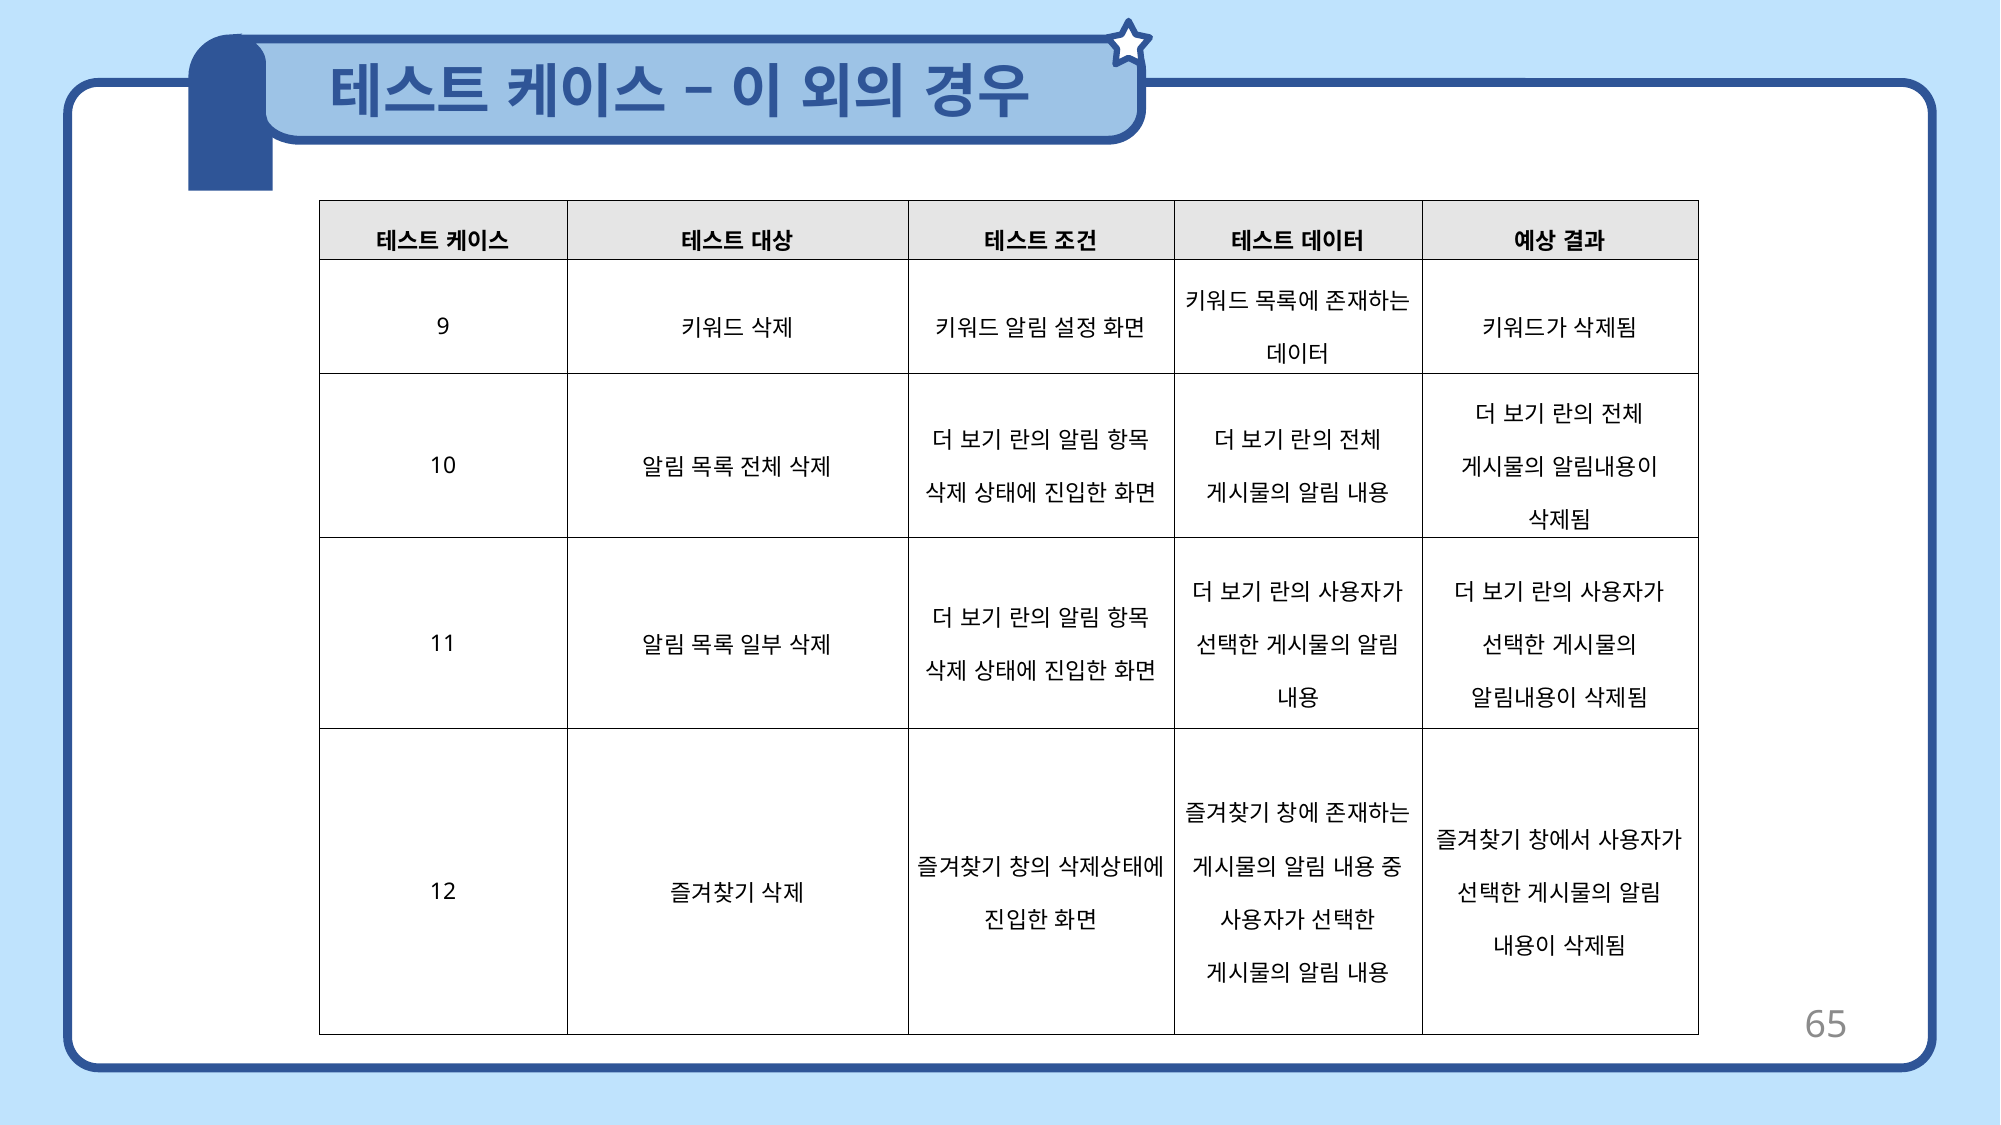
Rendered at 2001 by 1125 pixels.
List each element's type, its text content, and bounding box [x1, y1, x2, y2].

text_box [1106, 19, 1151, 66]
table_cell 알림 목록 일부 삭제 [568, 538, 908, 728]
table_cell 키워드가 삭제됨 [1423, 260, 1698, 373]
table_cell 더 보기 란의 알림 항목 삭제 상태에 진입한 화면 [909, 538, 1174, 728]
table_cell 더 보기 란의 전체 게시물의 알림내용이 삭제됨 [1423, 374, 1698, 537]
table_cell 9 [320, 260, 567, 373]
table_header 테스트 데이터 [1175, 201, 1422, 259]
table_cell 즐겨찾기 창에서 사용자가 선택한 게시물의 알림 내용이 삭제됨 [1423, 729, 1698, 995]
table_cell 키워드 삭제 [568, 260, 908, 373]
table_cell 10 [320, 374, 567, 537]
table_cell 12 [320, 729, 567, 1034]
table_cell 더 보기 란의 사용자가 선택한 게시물의 알림내용이 삭제됨 [1423, 538, 1698, 728]
slide_number 65 [1412, 995, 1863, 1056]
table_header 예상 결과 [1423, 201, 1698, 259]
table_cell 즐겨찾기 창의 삭제상태에 진입한 화면 [909, 729, 1174, 1034]
table_header 테스트 케이스 [320, 201, 567, 259]
table_cell 11 [320, 538, 567, 728]
text_box 테스트 케이스 – 이 외의 경우 [238, 37, 1143, 142]
text_box [191, 37, 270, 188]
table_cell 즐겨찾기 창에 존재하는 게시물의 알림 내용 중 사용자가 선택한 게시물의 알림 내용 [1175, 729, 1422, 1034]
table_header 테스트 조건 [909, 201, 1174, 259]
text_box [66, 81, 1934, 1069]
table_cell 더 보기 란의 알림 항목 삭제 상태에 진입한 화면 [909, 374, 1174, 537]
table_cell 즐겨찾기 삭제 [568, 729, 908, 1034]
table_cell 알림 목록 전체 삭제 [568, 374, 908, 537]
table_cell 더 보기 란의 사용자가 선택한 게시물의 알림 내용 [1175, 538, 1422, 728]
table_cell 더 보기 란의 전체 게시물의 알림 내용 [1175, 374, 1422, 537]
table_cell 키워드 알림 설정 화면 [909, 260, 1174, 373]
table_cell 키워드 목록에 존재하는 데이터 [1175, 260, 1422, 373]
table_header 테스트 대상 [568, 201, 908, 259]
